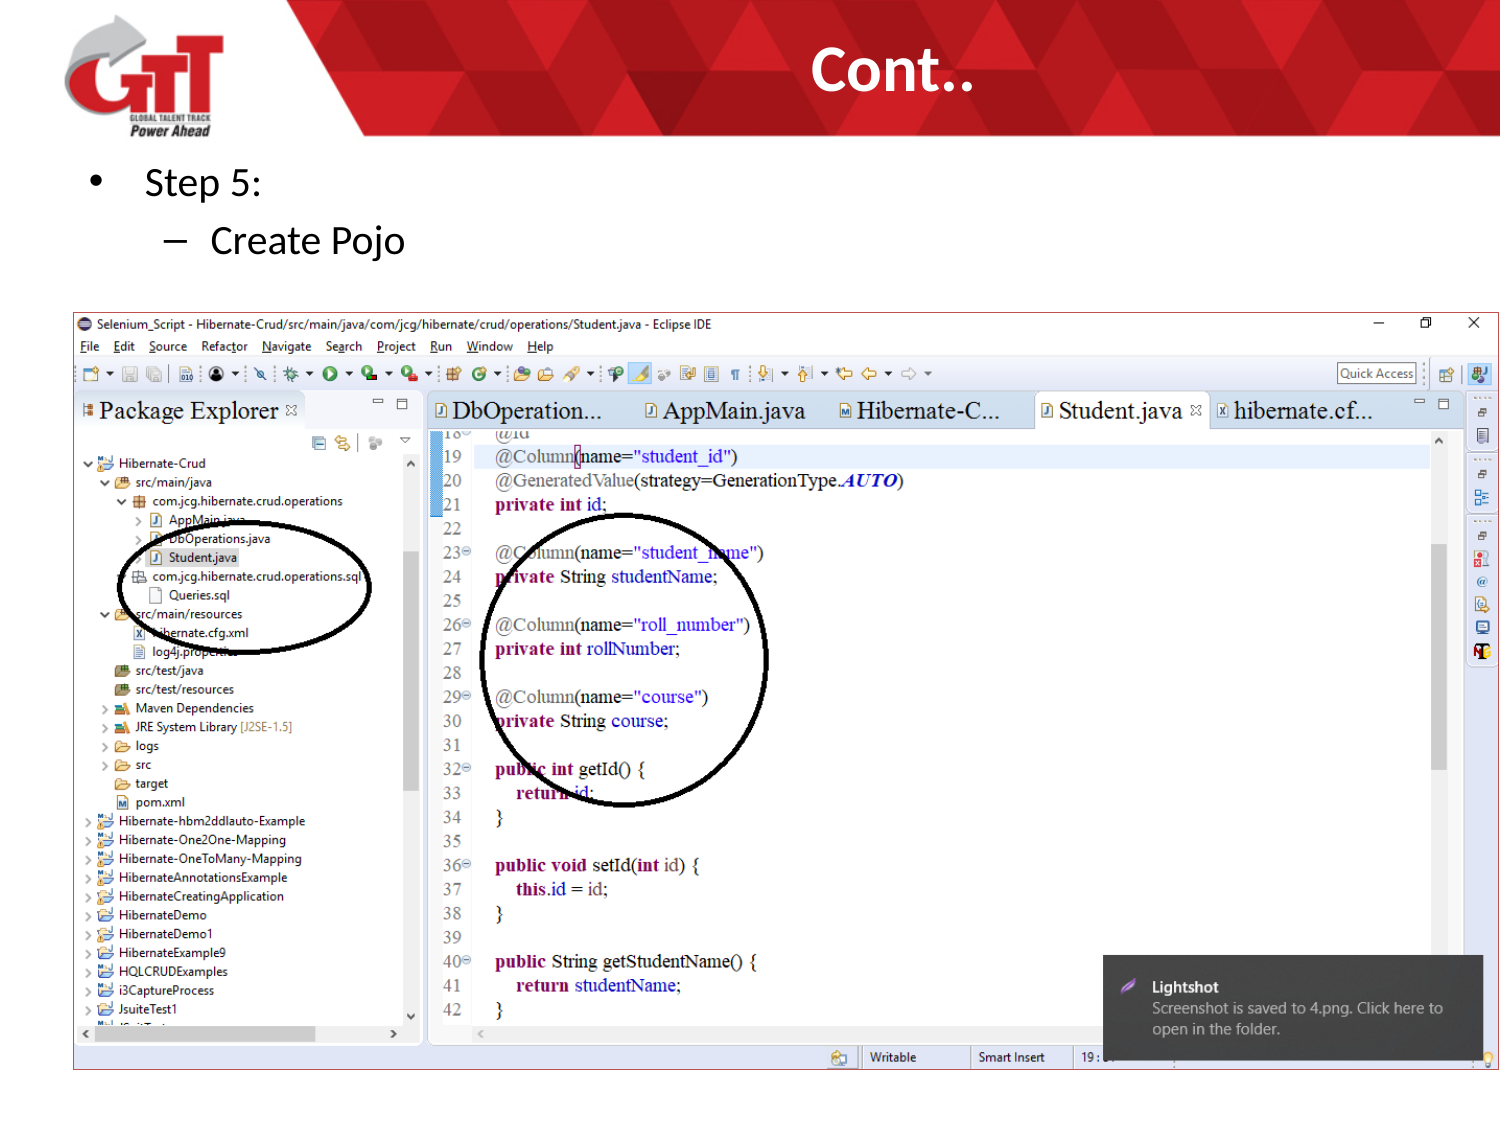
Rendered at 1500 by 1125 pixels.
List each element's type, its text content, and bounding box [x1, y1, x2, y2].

text_box Step 5: Create Pojo [73, 147, 1424, 293]
title Cont.. [324, 12, 1463, 118]
picture [0, 0, 1500, 1125]
